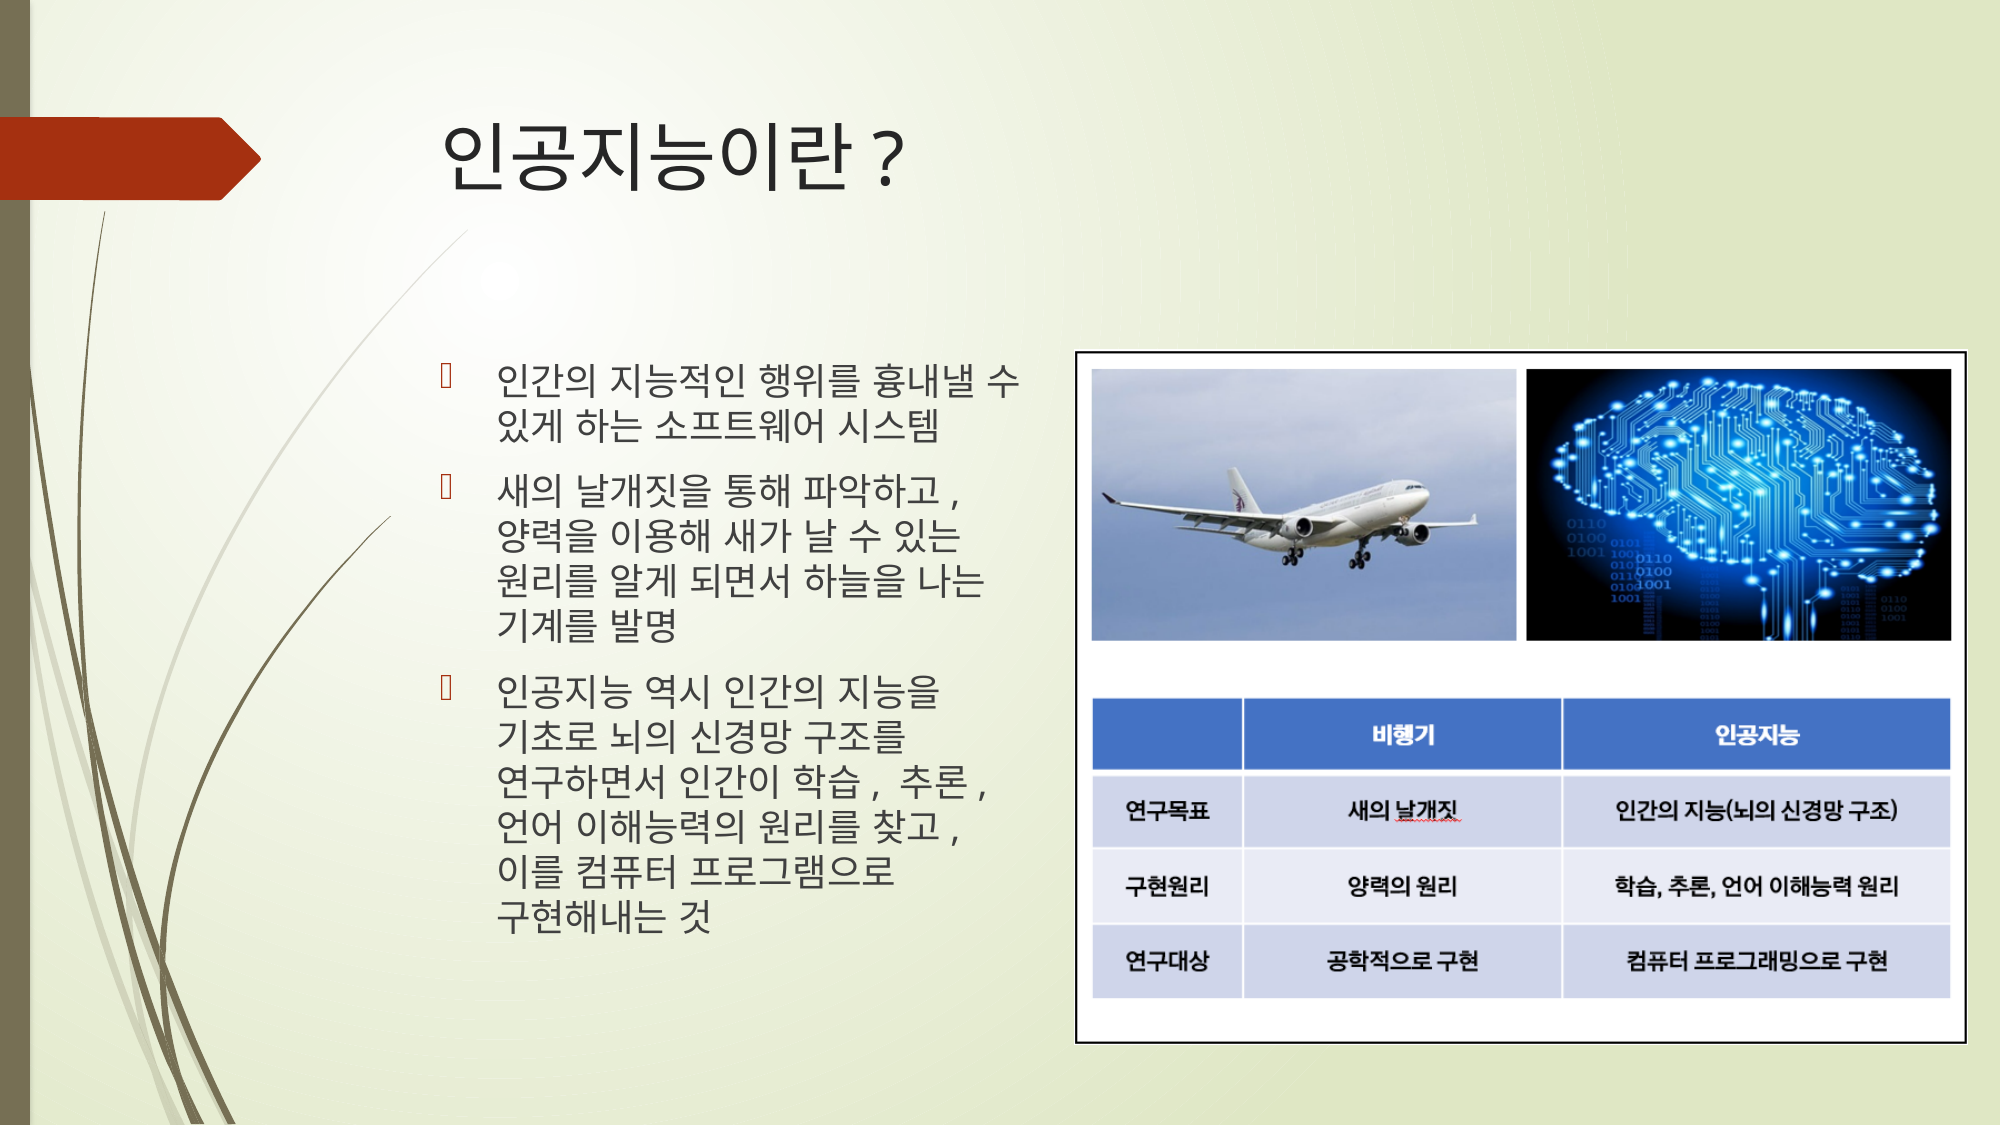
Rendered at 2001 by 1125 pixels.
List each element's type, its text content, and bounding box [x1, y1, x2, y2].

picture [1074, 349, 1969, 1045]
title 인공지능이란? [425, 102, 1888, 313]
list 인간의 지능적인 행위를 흉내낼 수 있게 하는 소프트웨어 시스템 새의 날개짓을 통해 파악하고, 양력을 이용해 새가 날 수 있는 원리를 알게 되면서 하늘을 나는 기계를 발명 인공지능 역시 인간의 지능을 기초로 뇌의 신경망 구조를 연구하면서 인간이 학습, 추론, 언어 이해능력의 원리를 찾고, 이를 컴퓨터 프로그램으로 구현해내는 것 [424, 350, 1055, 970]
